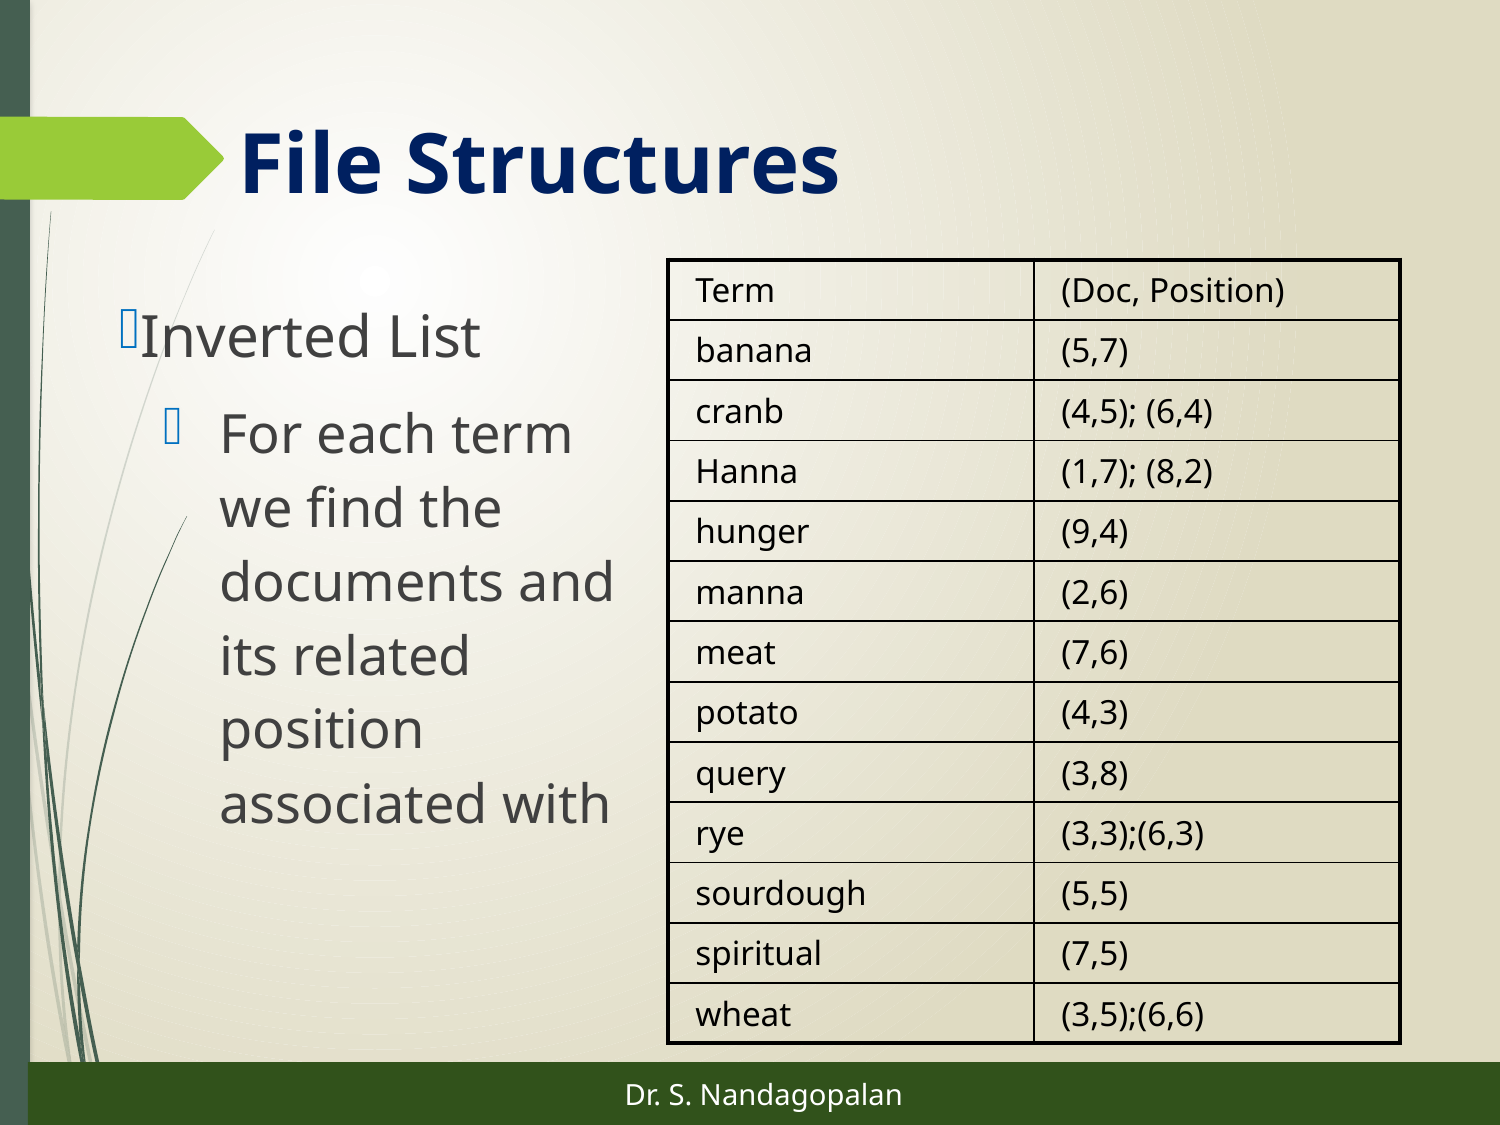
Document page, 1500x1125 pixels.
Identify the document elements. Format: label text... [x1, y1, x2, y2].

table_cell rye [670, 803, 1033, 862]
table_cell (5,7) [1035, 321, 1398, 379]
table_cell sourdough [670, 863, 1033, 922]
table_cell (3,5);(6,6) [1035, 984, 1398, 1041]
table_cell query [670, 743, 1033, 801]
table_header Term [670, 262, 1033, 319]
table_cell (4,5); (6,4) [1035, 381, 1398, 440]
title File Structures [223, 102, 1400, 249]
table_cell (5,5) [1035, 863, 1398, 922]
list Inverted List For each term we find the documents and its related position associated with [104, 287, 644, 988]
table_cell manna [670, 562, 1033, 620]
table_cell meat [670, 622, 1033, 681]
table_cell (7,6) [1035, 622, 1398, 681]
table_cell (3,3);(6,3) [1035, 803, 1398, 862]
table_cell (4,3) [1035, 683, 1398, 741]
table_cell (9,4) [1035, 502, 1398, 560]
table_cell banana [670, 321, 1033, 379]
table_cell (7,5) [1035, 924, 1398, 982]
table_header (Doc, Position) [1035, 262, 1398, 319]
table_cell spiritual [670, 924, 1033, 982]
table_cell potato [670, 683, 1033, 741]
table_cell Hanna [670, 441, 1033, 500]
table_cell (3,8) [1035, 743, 1398, 801]
table_cell (1,7); (8,2) [1035, 441, 1398, 500]
table_cell (2,6) [1035, 562, 1398, 620]
table_cell wheat [670, 984, 1033, 1041]
table_cell hunger [670, 502, 1033, 560]
table_cell cranb [670, 381, 1033, 440]
